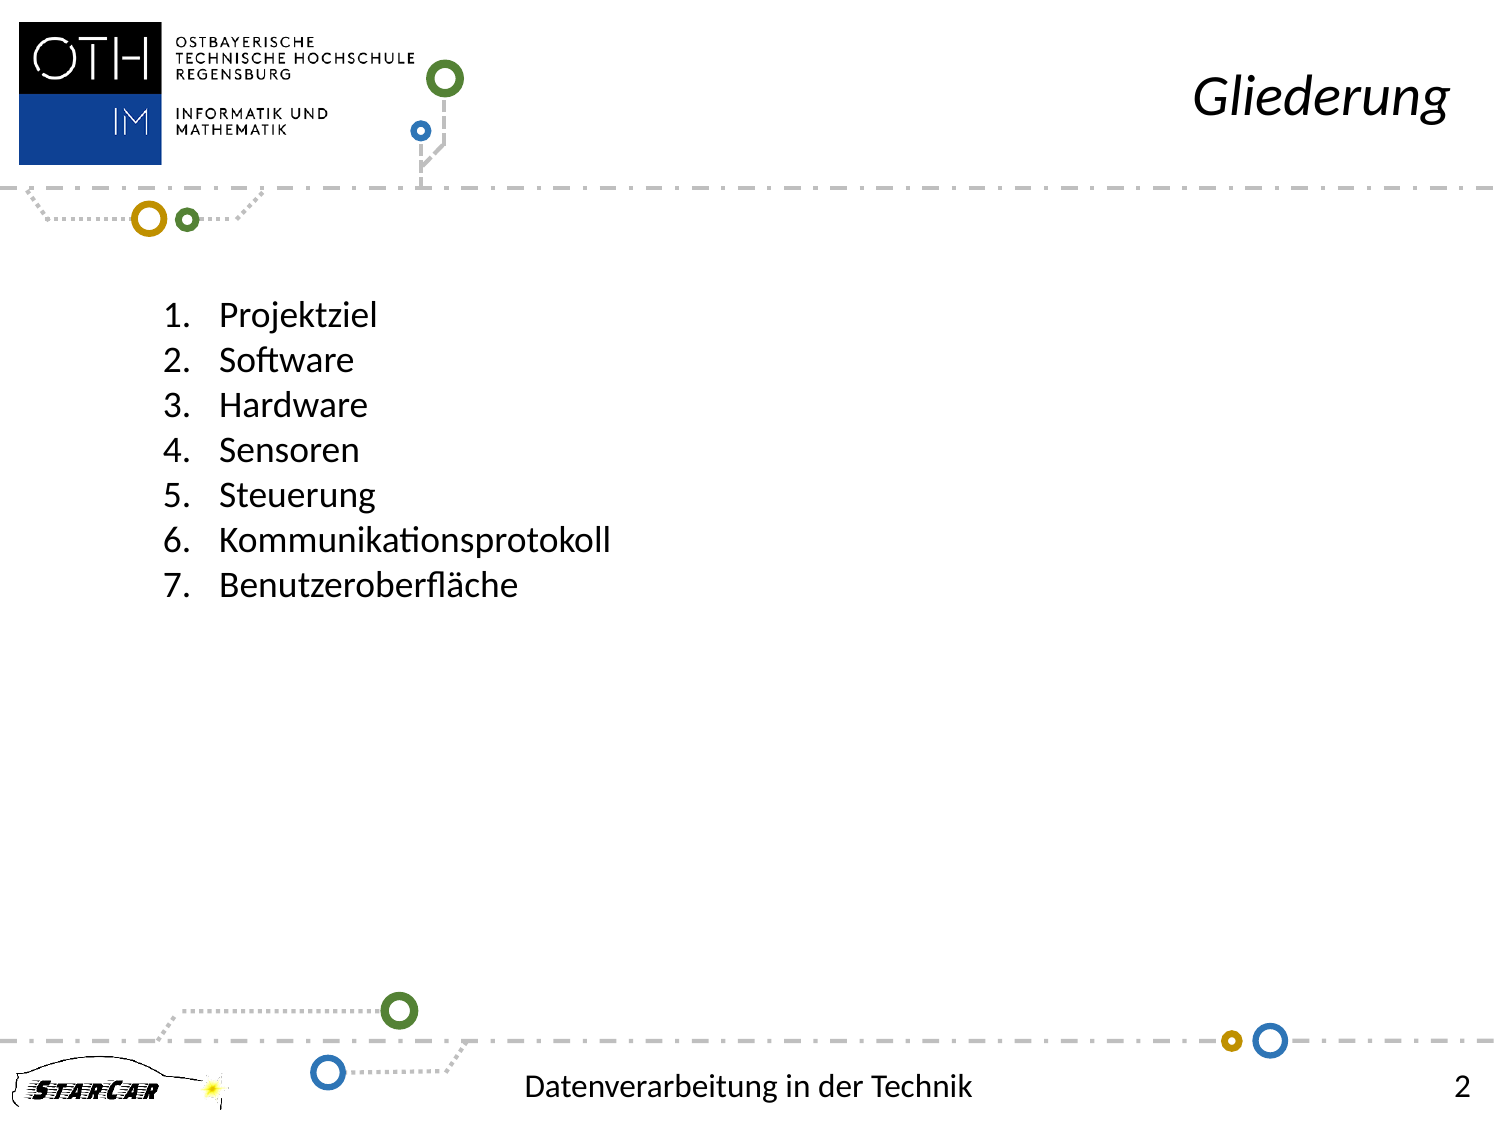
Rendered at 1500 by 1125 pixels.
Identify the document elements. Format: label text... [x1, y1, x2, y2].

footer Datenverarbeitung in der Technik [46, 1042, 1452, 1125]
picture [417, 127, 424, 134]
list Gliederung [478, 21, 1452, 164]
picture [19, 22, 428, 165]
text_box Projektziel Software Hardware Sensoren Steuerung Kommunikationsprotokoll Benutzeroberfläche [148, 282, 1372, 658]
picture [0, 1053, 46, 1111]
